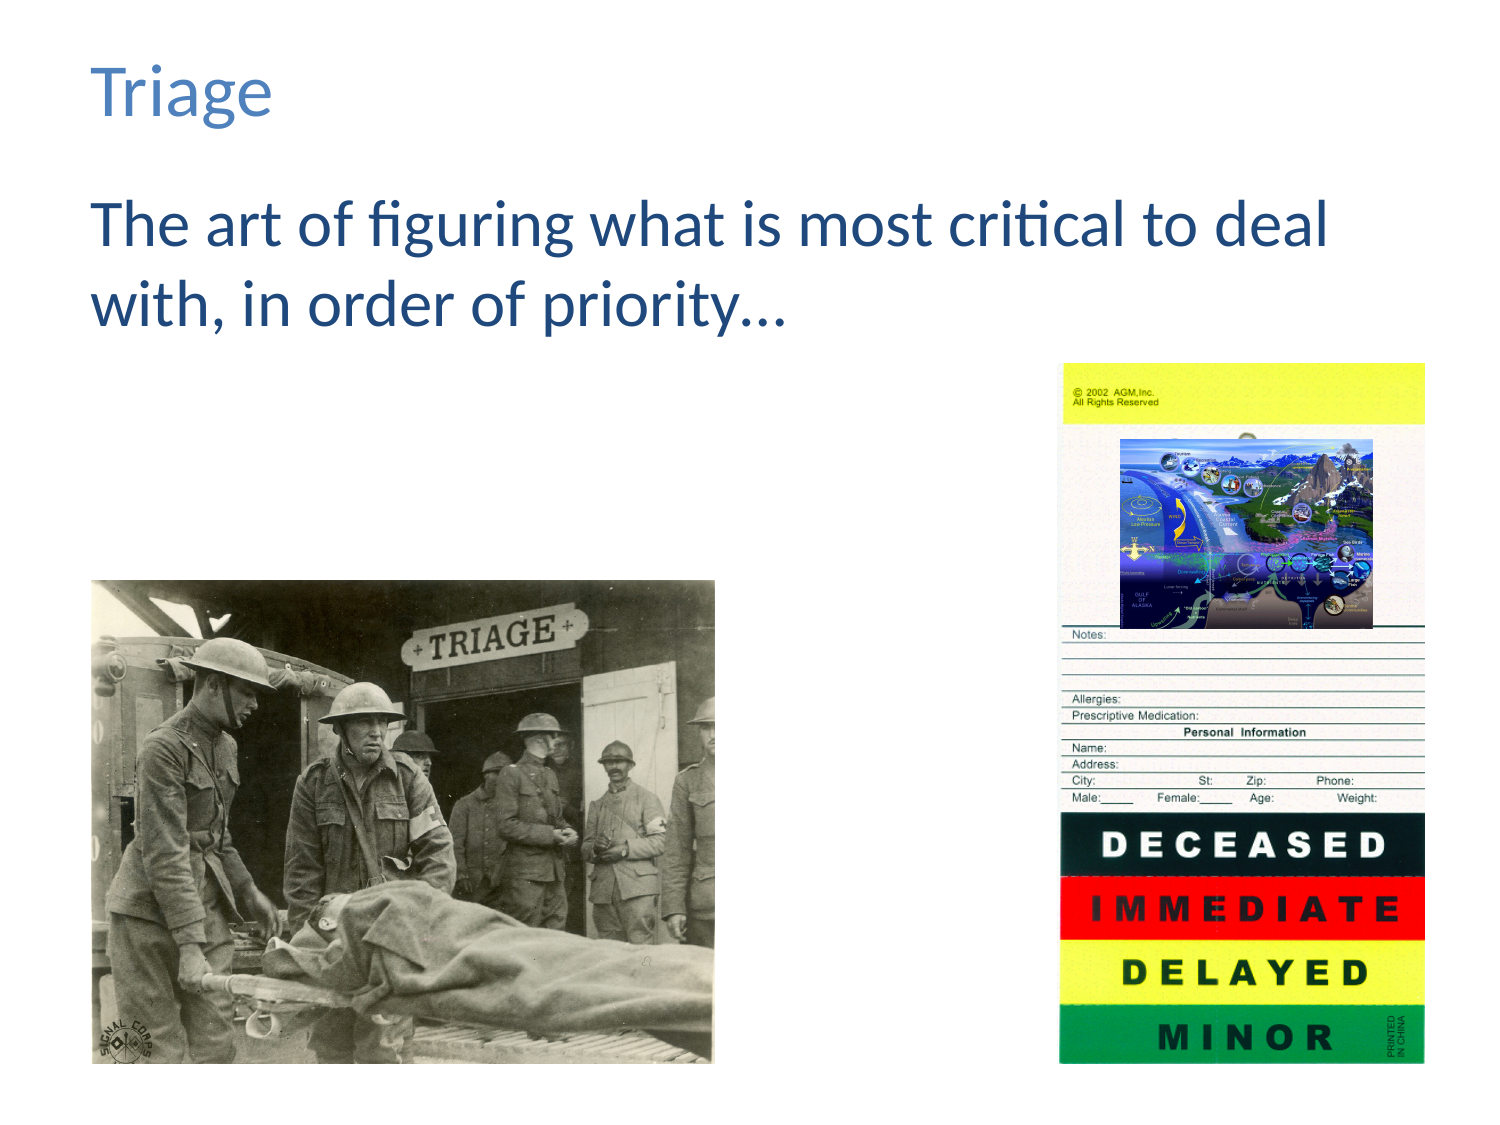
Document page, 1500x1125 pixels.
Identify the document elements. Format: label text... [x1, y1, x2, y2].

picture [1057, 363, 1426, 1065]
list The art of figuring what is most critical to deal with, in order of priority… [75, 172, 1425, 1090]
picture [91, 579, 716, 1065]
title Triage [75, 30, 1425, 144]
